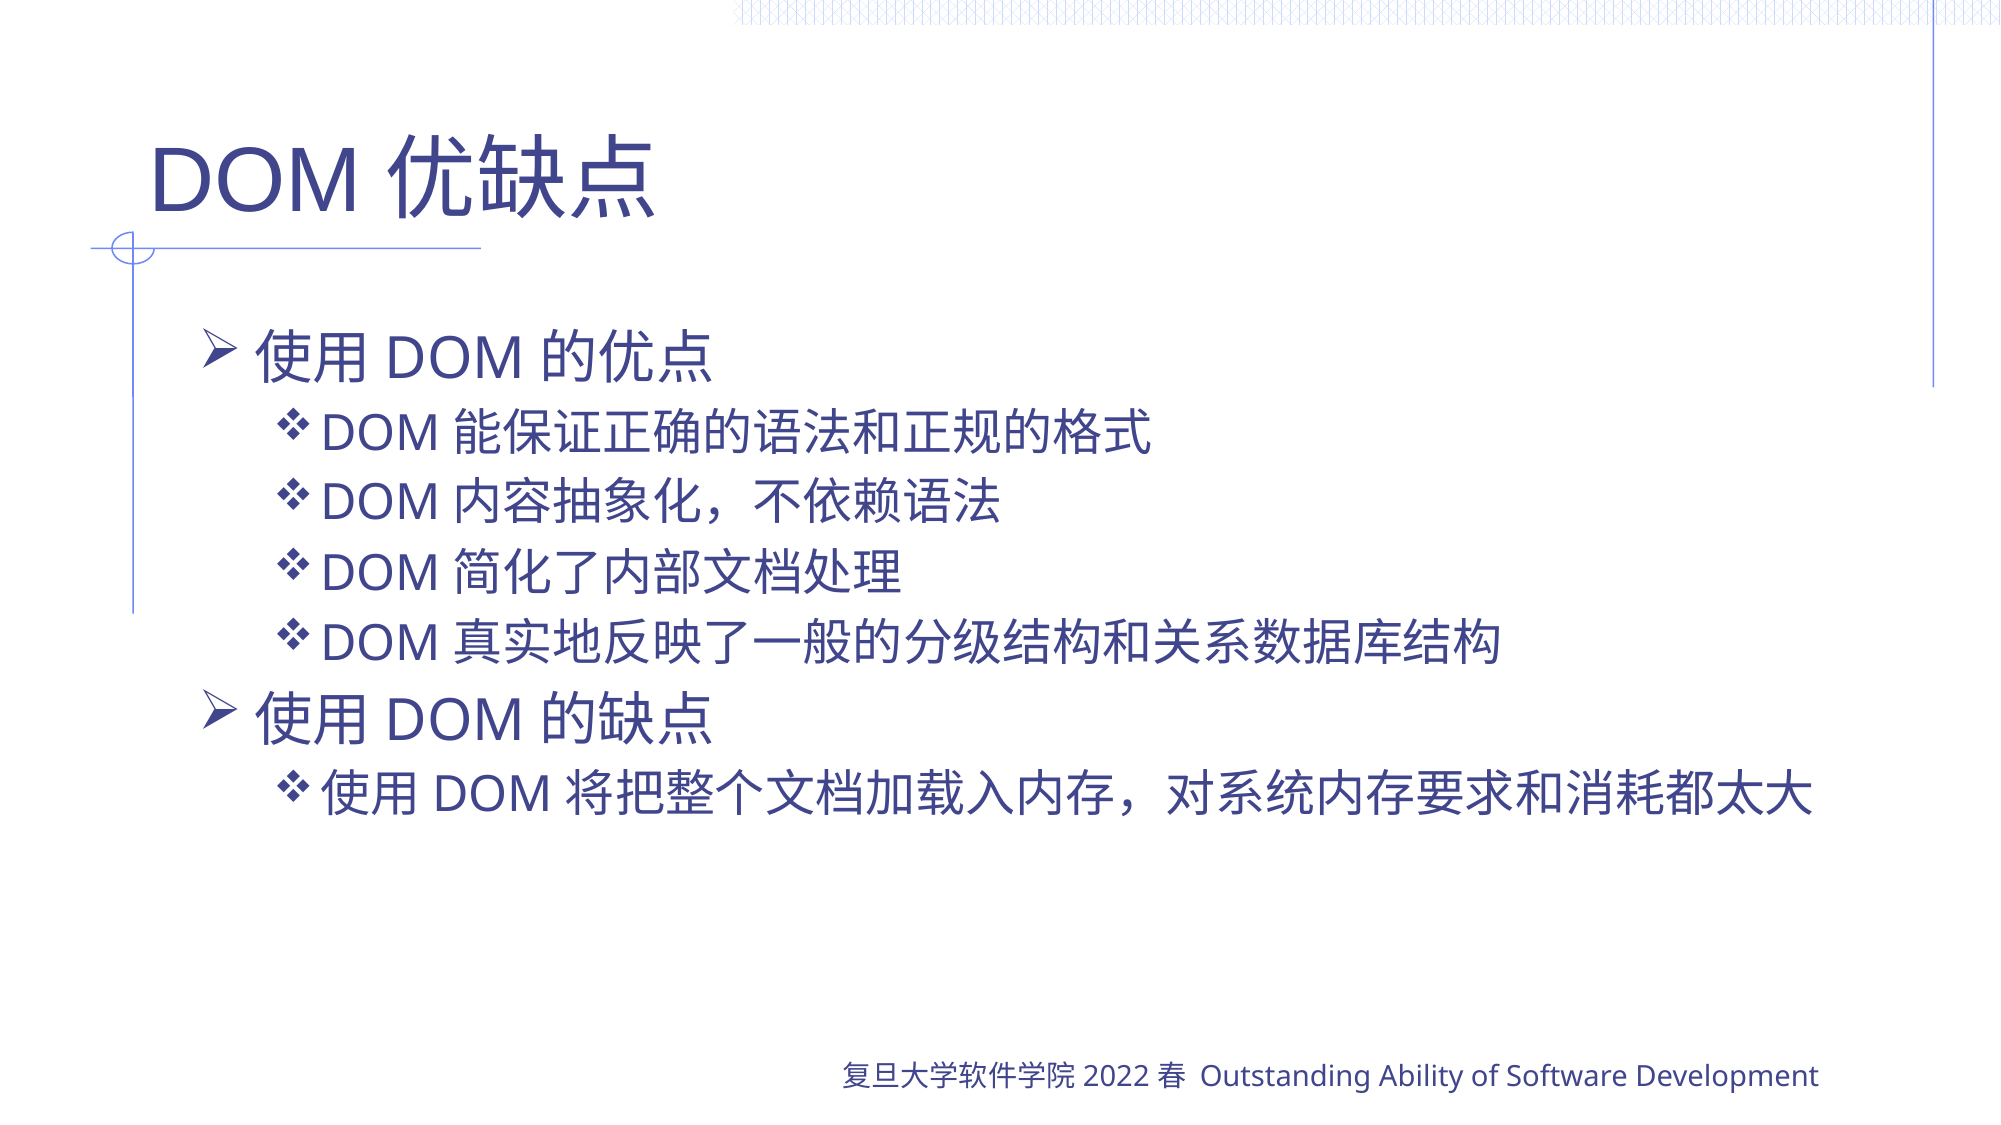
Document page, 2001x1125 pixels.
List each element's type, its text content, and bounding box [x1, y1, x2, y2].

list 使用DOM的优点 DOM能保证正确的语法和正规的格式 DOM内容抽象化，不依赖语法 DOM简化了内部文档处理 DOM真实地反映了一般的分级结构和关系数据库结构 使用DOM的缺点 使用DOM将把整个文档加载入内存，对系统内存要求和消耗都太大 [183, 312, 1884, 988]
title DOM优缺点 [133, 50, 1834, 238]
